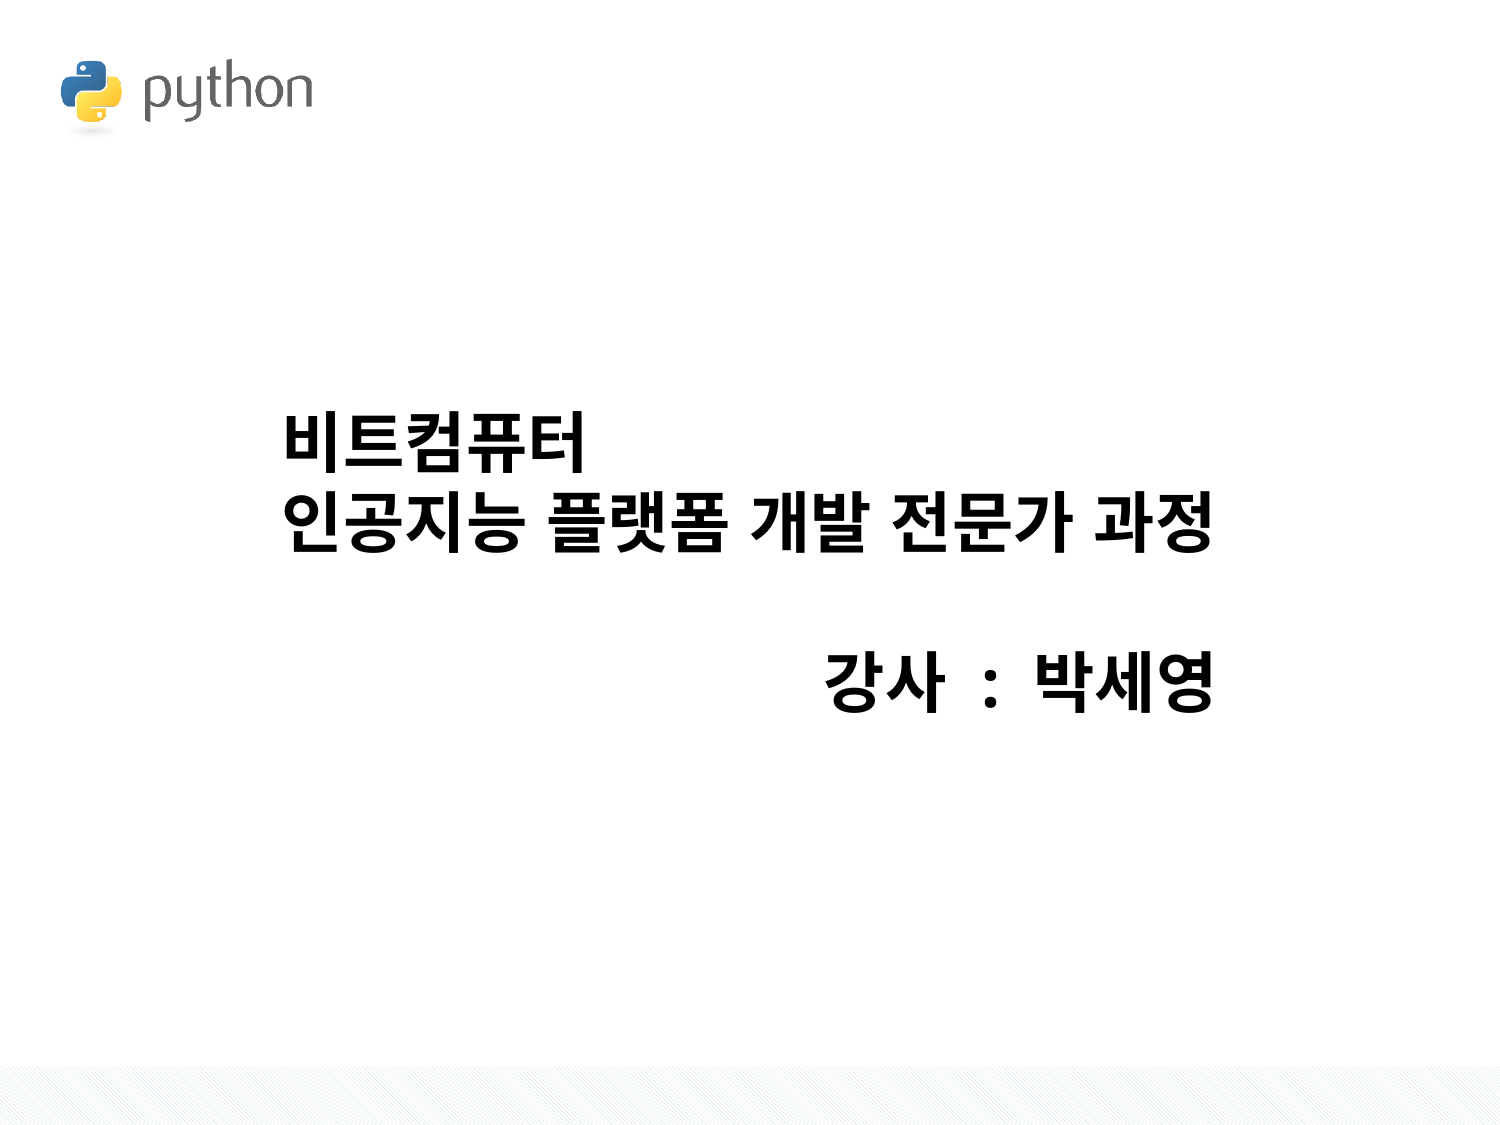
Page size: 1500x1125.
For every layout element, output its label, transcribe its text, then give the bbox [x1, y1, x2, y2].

picture [17, 42, 349, 155]
text_box 비트컴퓨터 인공지능 플랫폼 개발 전문가 과정 강사 : 박세영 [267, 393, 1233, 728]
